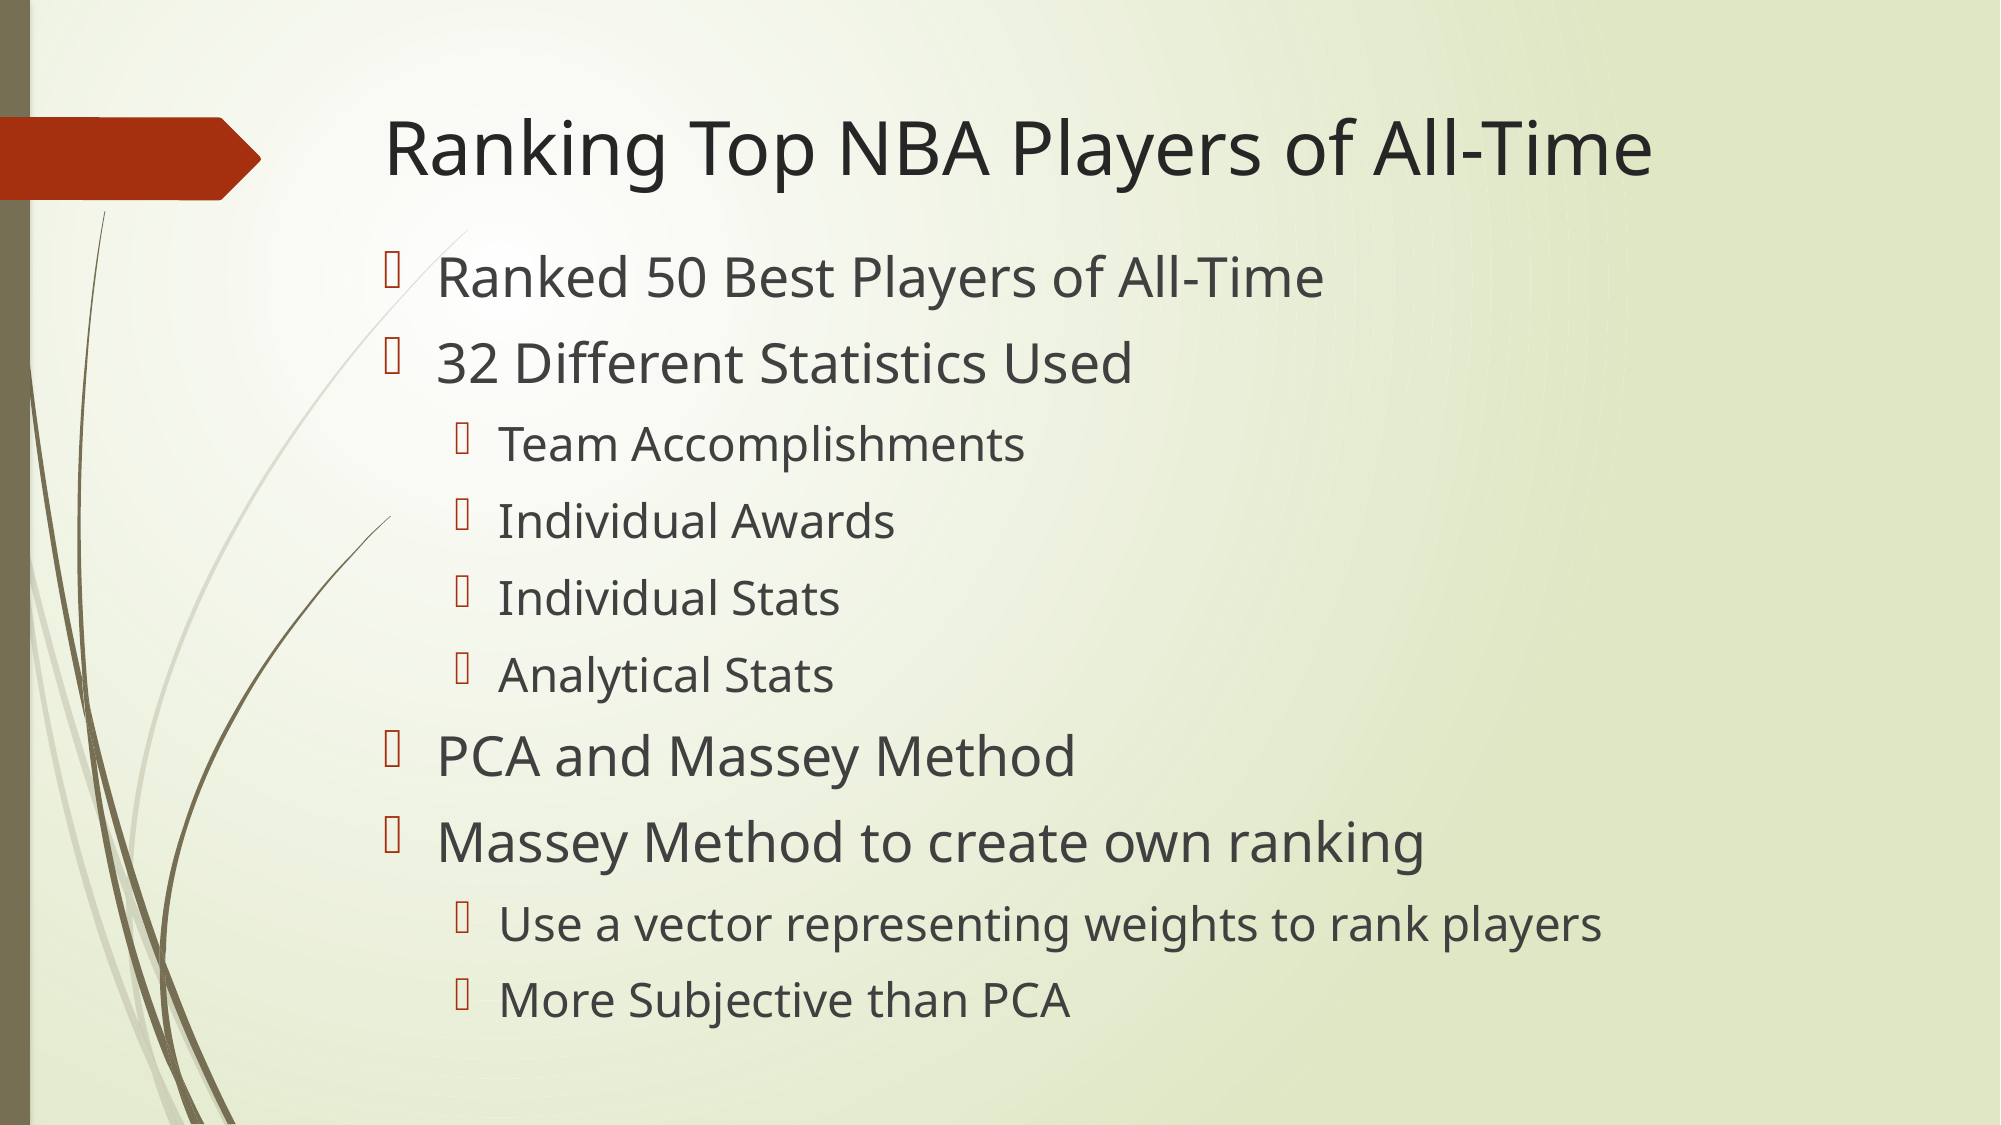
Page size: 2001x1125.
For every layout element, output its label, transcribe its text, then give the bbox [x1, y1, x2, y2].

list Ranked 50 Best Players of All-Time 32 Different Statistics Used Team Accomplishments Individual Awards Individual Stats Analytical Stats PCA and Massey Method Massey Method to create own ranking Use a vector representing weights to rank players More Subjective than PCA [368, 234, 1831, 1036]
title Ranking Top NBA Players of All-Time [368, 92, 1831, 234]
